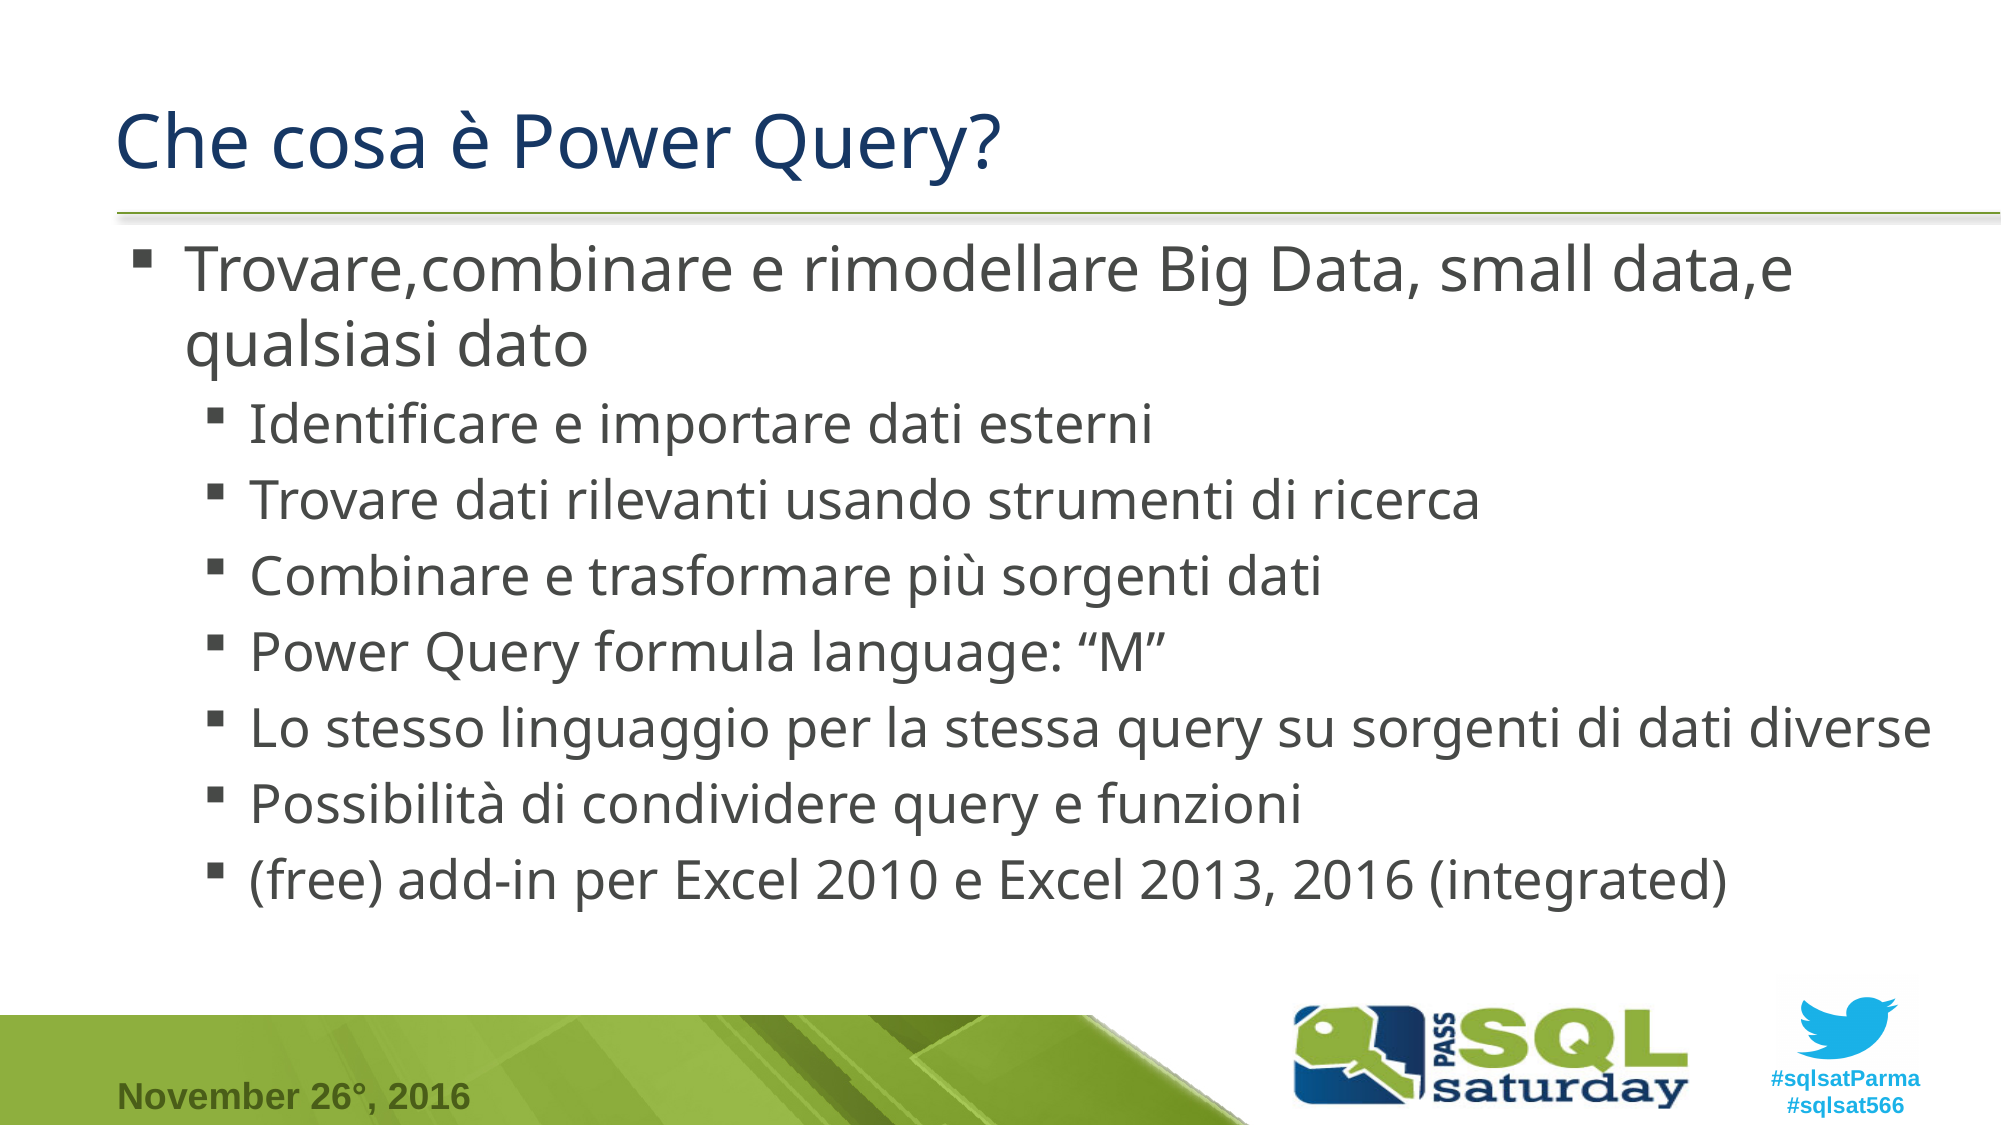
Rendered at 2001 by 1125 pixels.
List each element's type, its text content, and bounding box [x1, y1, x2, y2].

title Che cosa è Power Query? [99, 45, 1900, 233]
picture [0, 977, 1709, 1125]
picture [1776, 974, 1919, 1082]
list Trovare,combinare e rimodellare Big Data, small data,e qualsiasi dato Identificare e importare dati esterni Trovare dati rilevanti usando strumenti di ricerca Combinare e trasformare più sorgenti dati Power Query formula language: “M” Lo stesso linguaggio per la stessa query su sorgenti di dati diverse Possibilità di condividere query e funzioni (free) add-in per Excel 2010 e Excel 2013, 2016 (integrated) [113, 221, 2000, 931]
